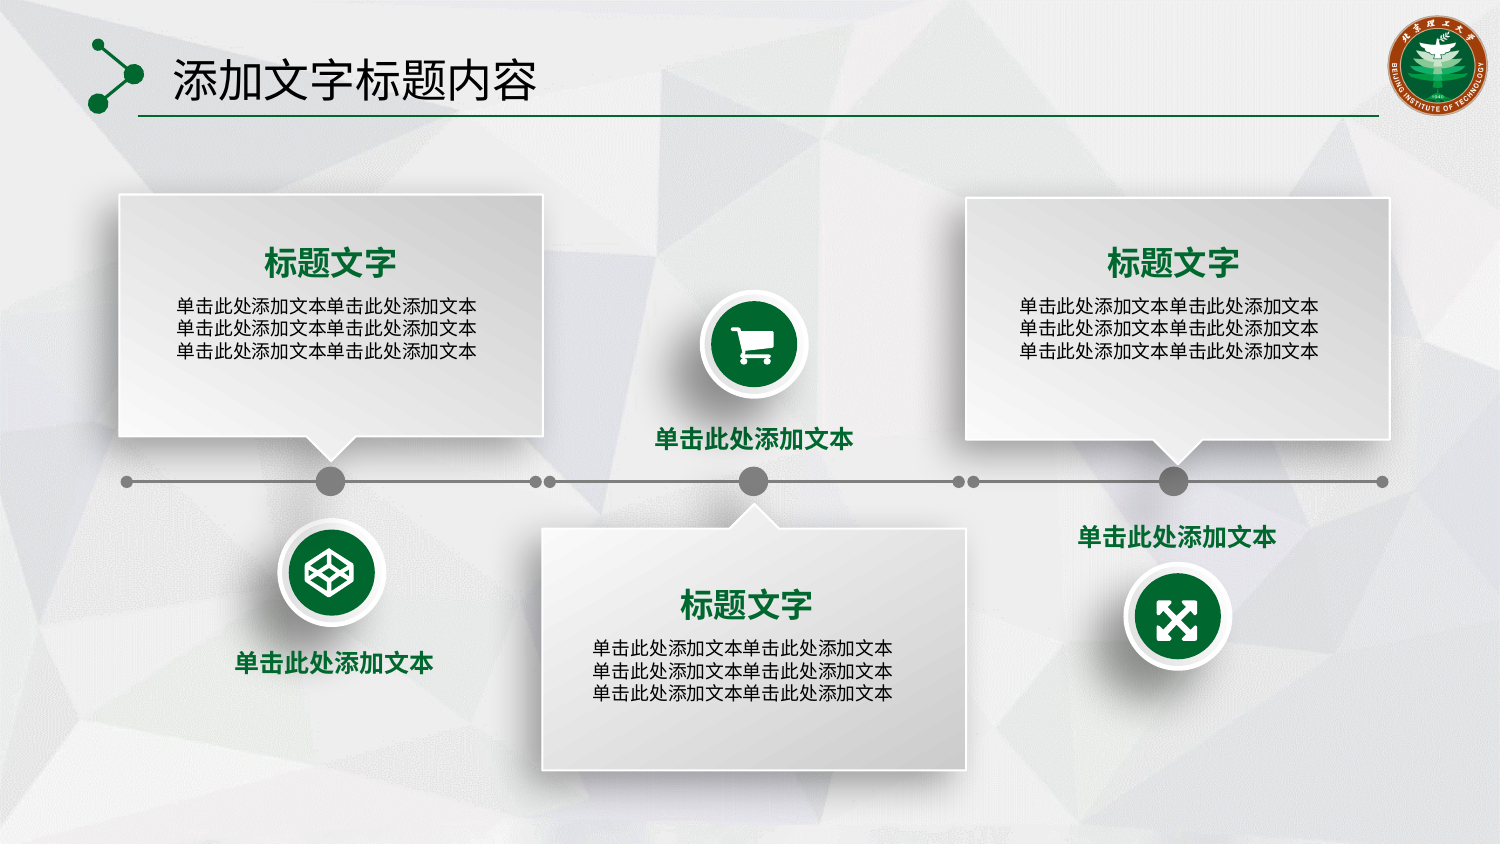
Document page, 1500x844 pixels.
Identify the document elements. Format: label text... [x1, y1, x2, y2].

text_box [965, 197, 1390, 465]
text_box 单击此处添加文本 [1077, 521, 1279, 552]
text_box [119, 194, 544, 462]
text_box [126, 466, 536, 497]
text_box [279, 520, 385, 625]
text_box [1125, 563, 1231, 669]
text_box 添加文字标题内容 [128, 46, 583, 113]
picture [0, 0, 1500, 844]
text_box 单击此处添加文本 [654, 423, 714, 454]
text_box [549, 466, 959, 497]
text_box 单击此处添加文本 [234, 647, 435, 678]
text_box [701, 291, 807, 397]
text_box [542, 503, 967, 771]
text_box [973, 473, 1383, 497]
text_box 单击此处添加文本 [737, 423, 855, 454]
